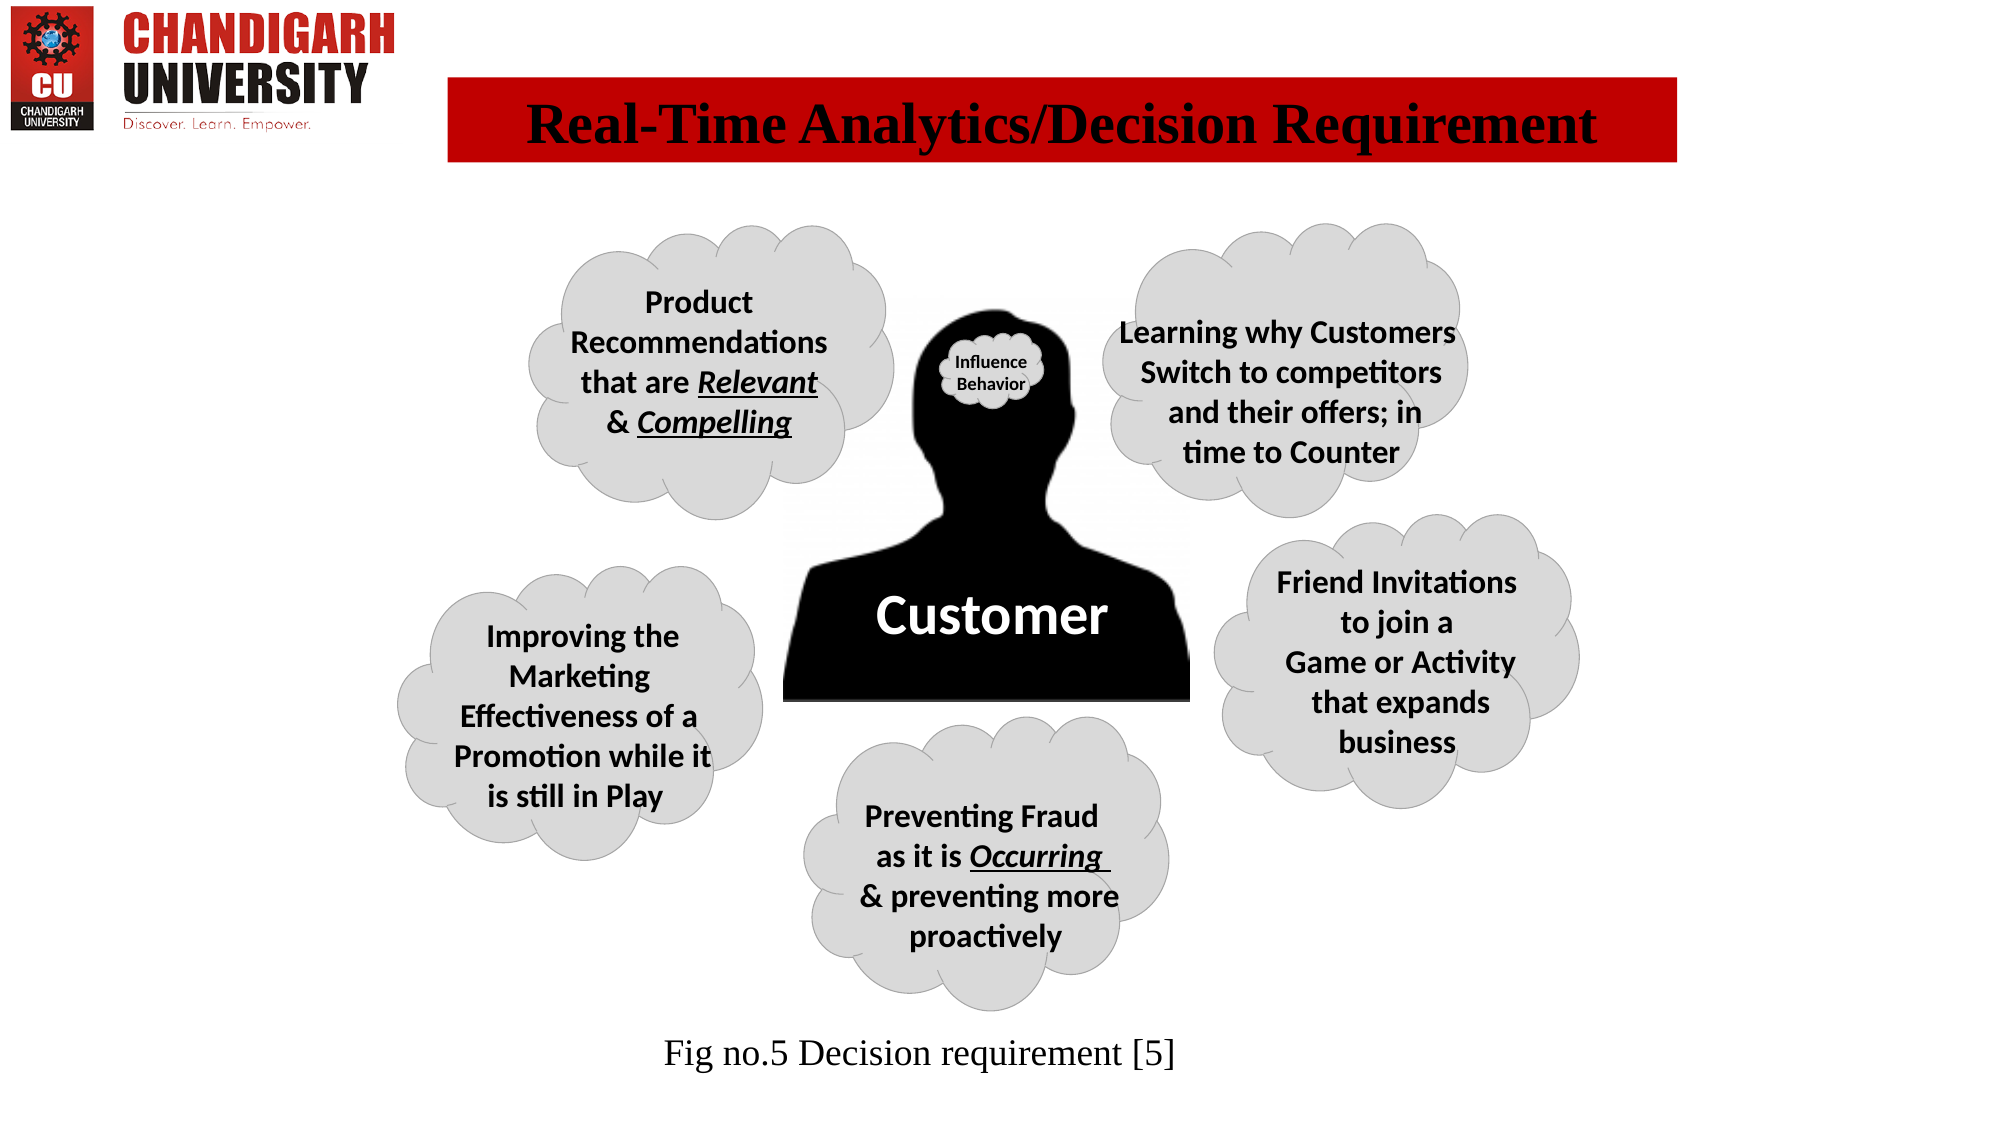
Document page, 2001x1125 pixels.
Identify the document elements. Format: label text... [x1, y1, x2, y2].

text_box [1351, 478, 1389, 482]
text_box [575, 225, 884, 295]
text_box Real-Time Analytics/Decision Requirement [447, 77, 1678, 163]
text_box [1190, 478, 1344, 519]
text_box [1461, 768, 1502, 773]
text_box [528, 324, 783, 521]
picture [0, 0, 403, 144]
text_box [1213, 560, 1261, 756]
text_box [855, 962, 1104, 1012]
text_box [803, 716, 1170, 958]
text_box [1268, 514, 1580, 718]
text_box [397, 620, 439, 808]
picture [783, 295, 1190, 703]
text_box [456, 822, 638, 861]
text_box Friend Invitations to join a Game or Activity that expands business [1261, 553, 1540, 768]
text_box [1271, 768, 1455, 810]
text_box Improving the Marketing Effectiveness of a Promotion while it is still in Play [439, 607, 727, 822]
text_box Learning why Customers Switch to competitors and their offers; in time to Counter [1190, 303, 1479, 478]
text_box [1137, 223, 1460, 303]
text_box Fig no.5 Decision requirement [5] [648, 1026, 1267, 1082]
text_box [449, 565, 764, 768]
text_box Preventing Fraud as it is Occurring & preventing more proactively [844, 786, 1135, 962]
text_box Product Recommendations that are Relevant & Compelling [555, 272, 851, 448]
